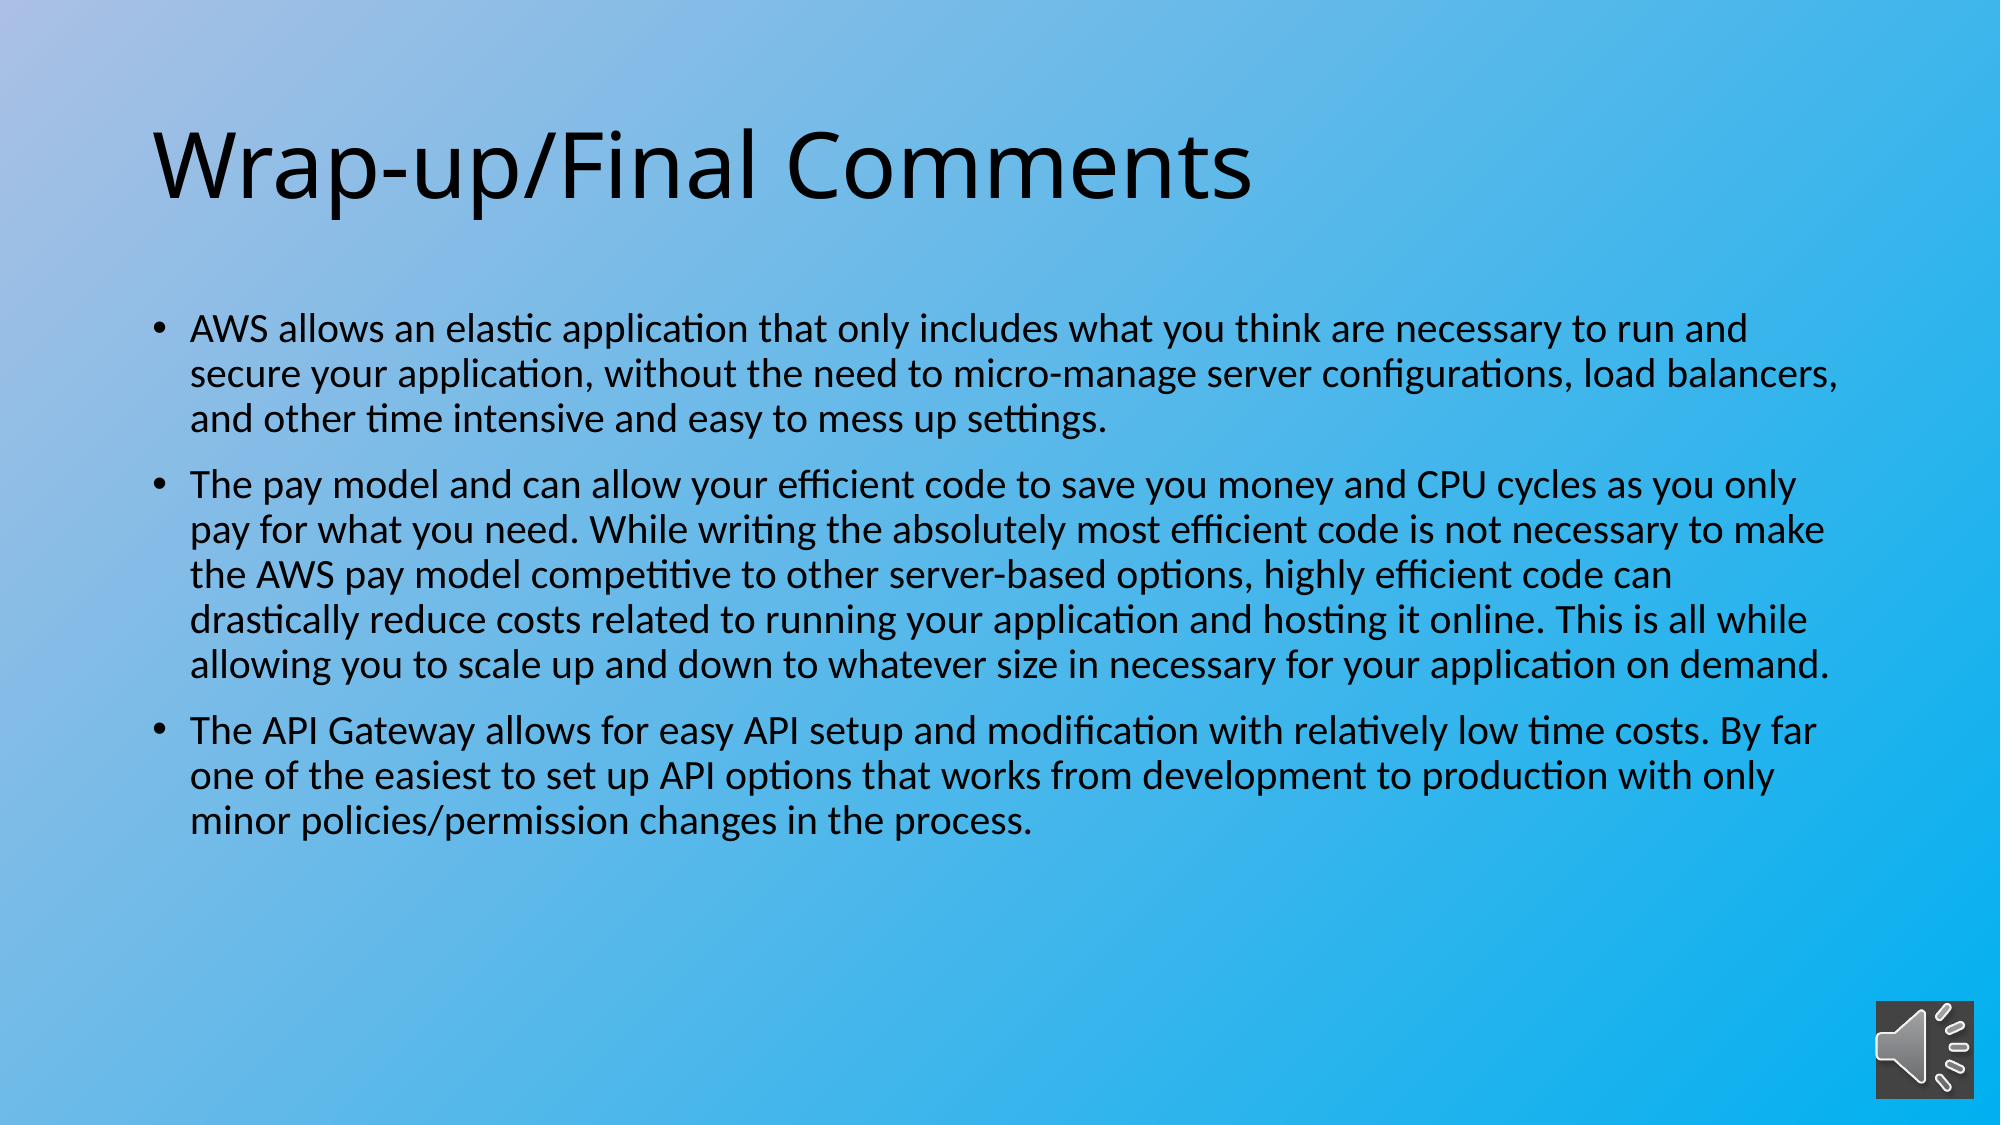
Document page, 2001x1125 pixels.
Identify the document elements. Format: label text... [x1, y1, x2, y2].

title Wrap-up/Final Comments [137, 59, 1863, 278]
list AWS allows an elastic application that only includes what you think are necessary to run and secure your application, without the need to micro-manage server configurations, load balancers, and other time intensive and easy to mess up settings. The pay model and can allow your efficient code to save you money and CPU cycles as you only pay for what you need. While writing the absolutely most efficient code is not necessary to make the AWS pay model competitive to other server-based options, highly efficient code can drastically reduce costs related to running your application and hosting it online. This is all while allowing you to scale up and down to whatever size in necessary for your application on demand. The API Gateway allows for easy API setup and modification with relatively low time costs. By far one of the easiest to set up API options that works from development to production with only minor policies/permission changes in the process. [137, 299, 1863, 1014]
picture [1876, 1002, 1973, 1098]
